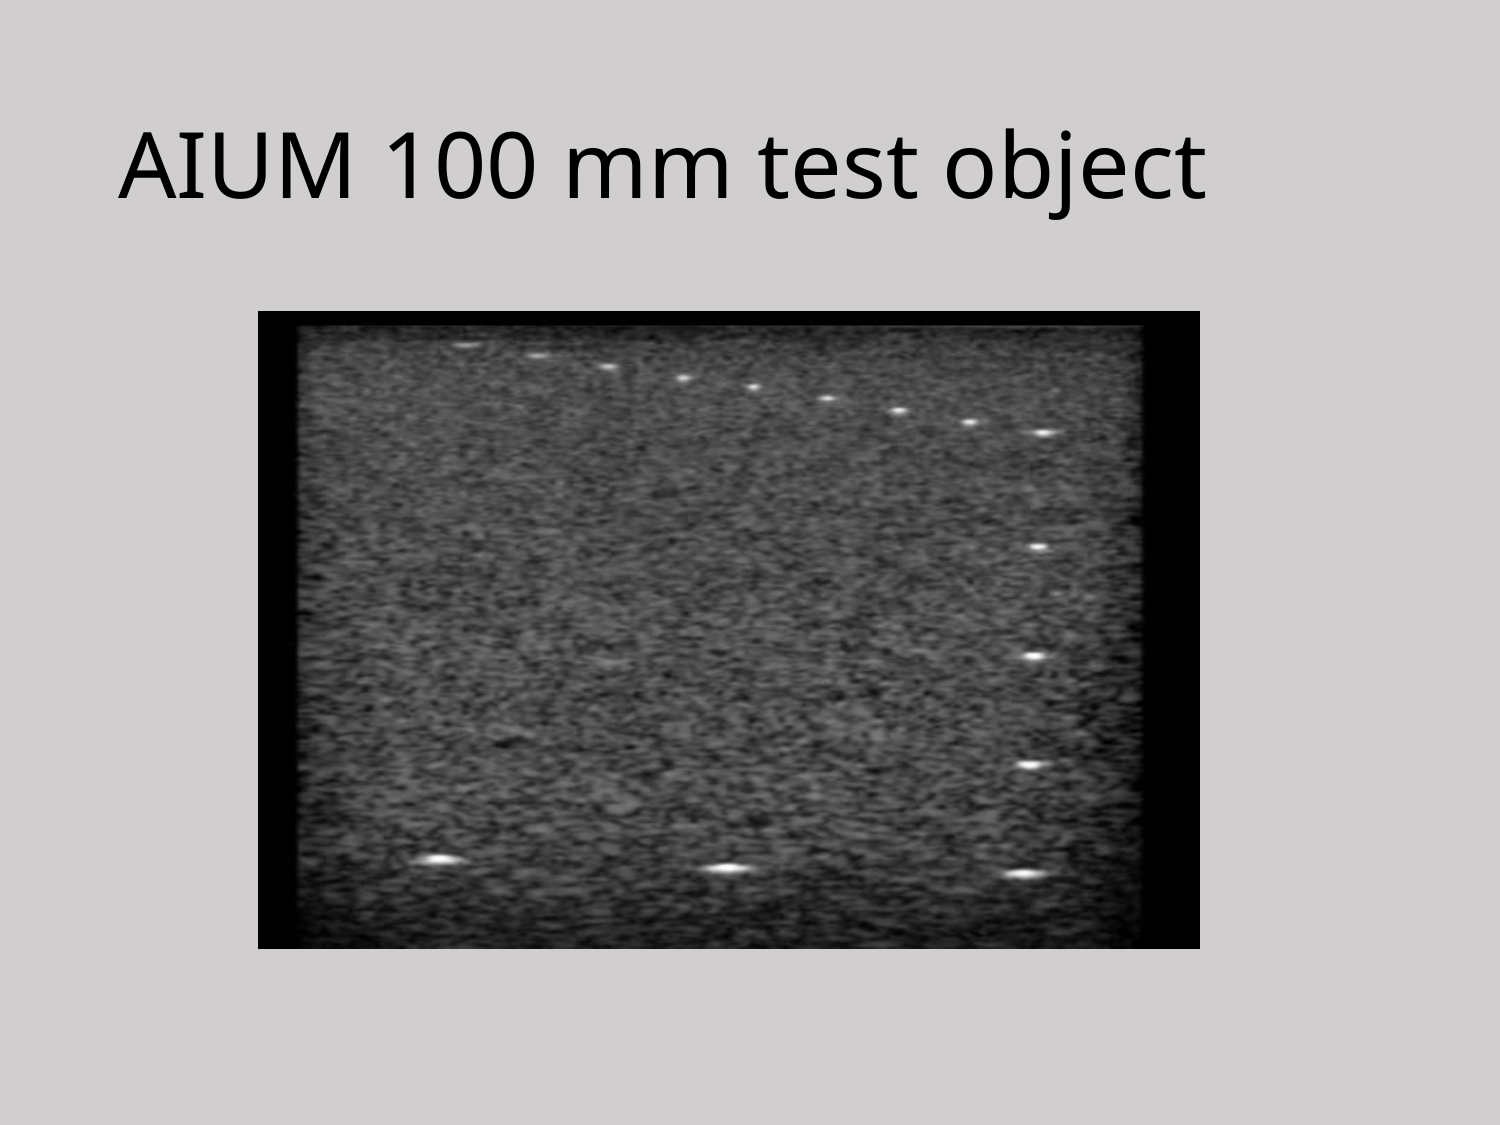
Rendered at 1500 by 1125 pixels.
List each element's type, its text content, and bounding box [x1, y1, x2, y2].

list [257, 311, 1200, 949]
title AIUM 100 mm test object [103, 59, 1397, 278]
